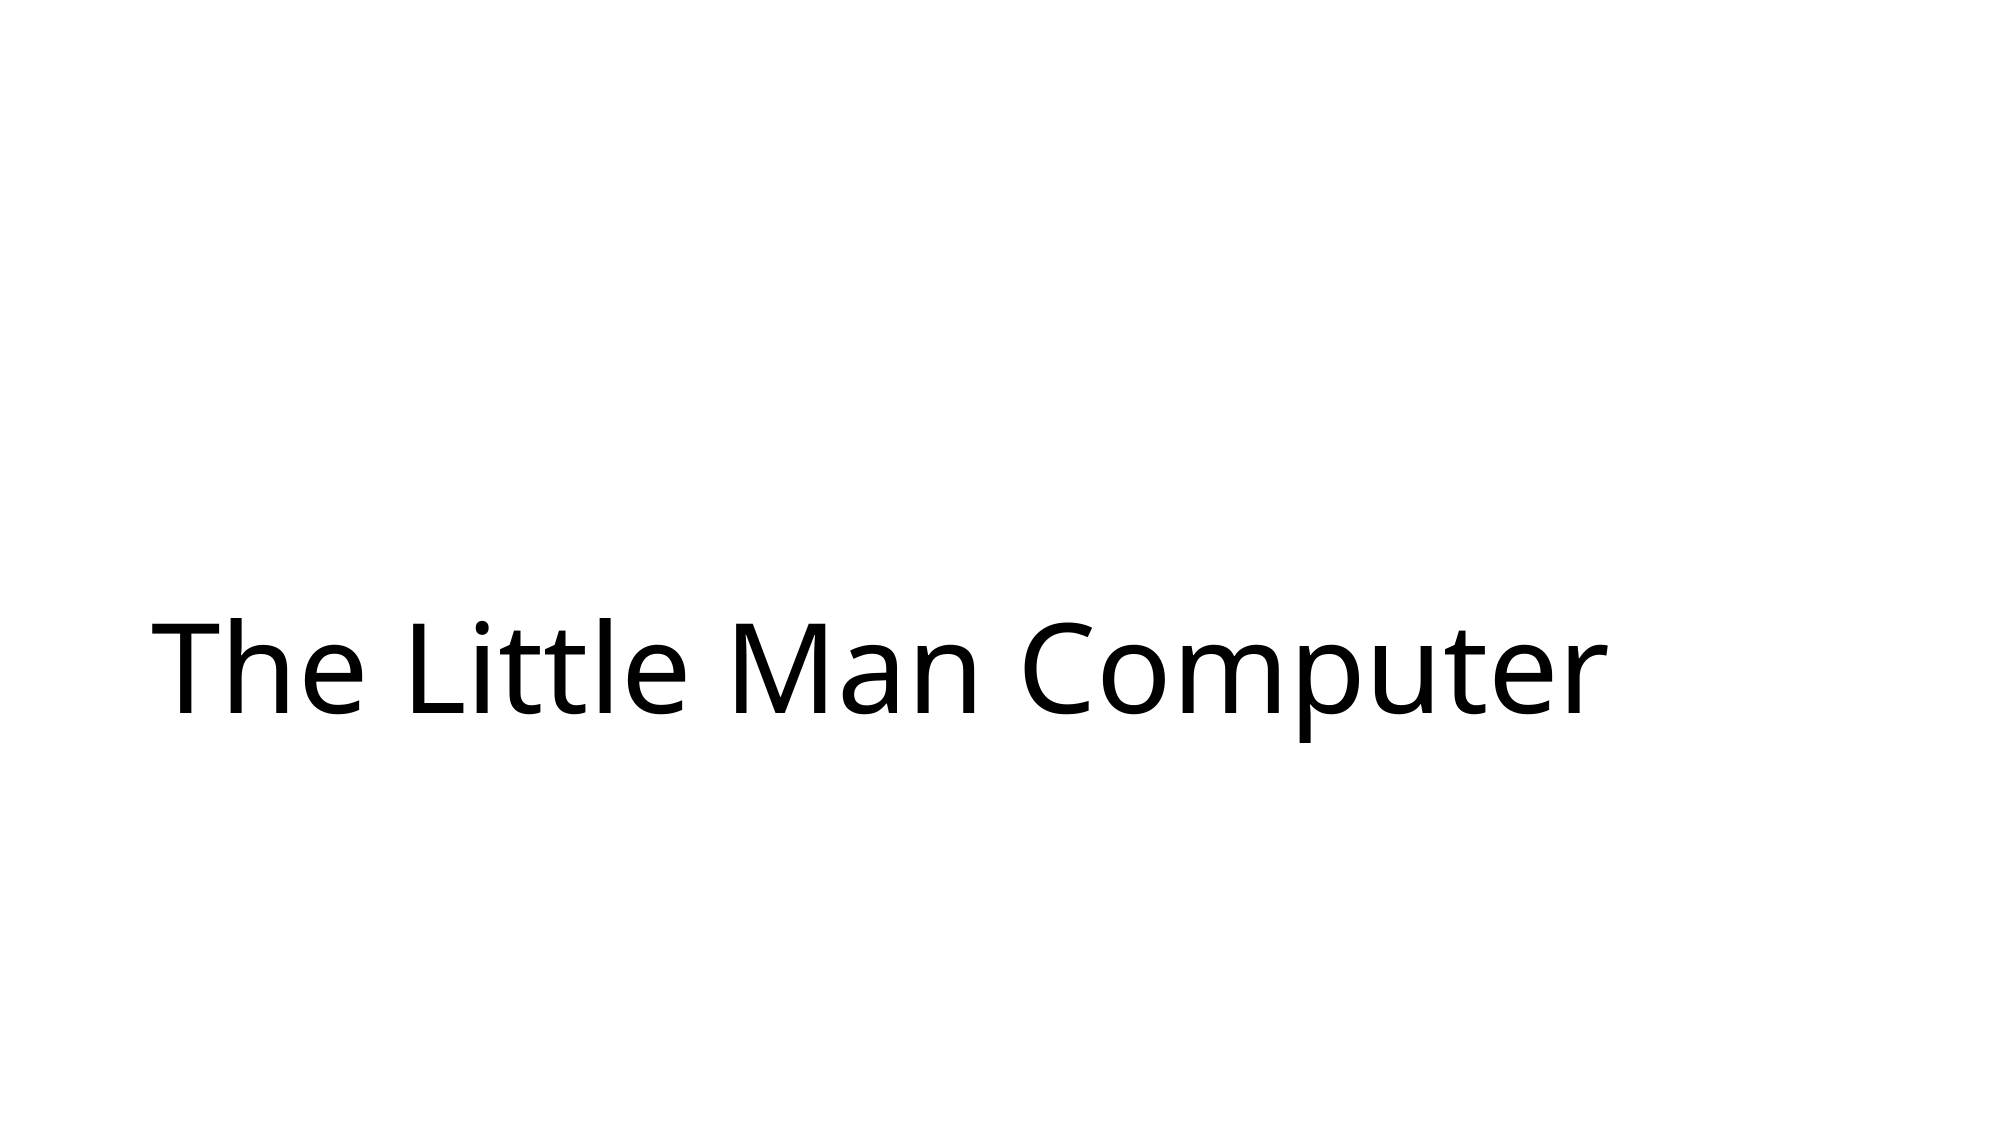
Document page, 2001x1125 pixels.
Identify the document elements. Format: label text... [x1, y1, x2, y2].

title The Little Man Computer [136, 280, 1862, 749]
